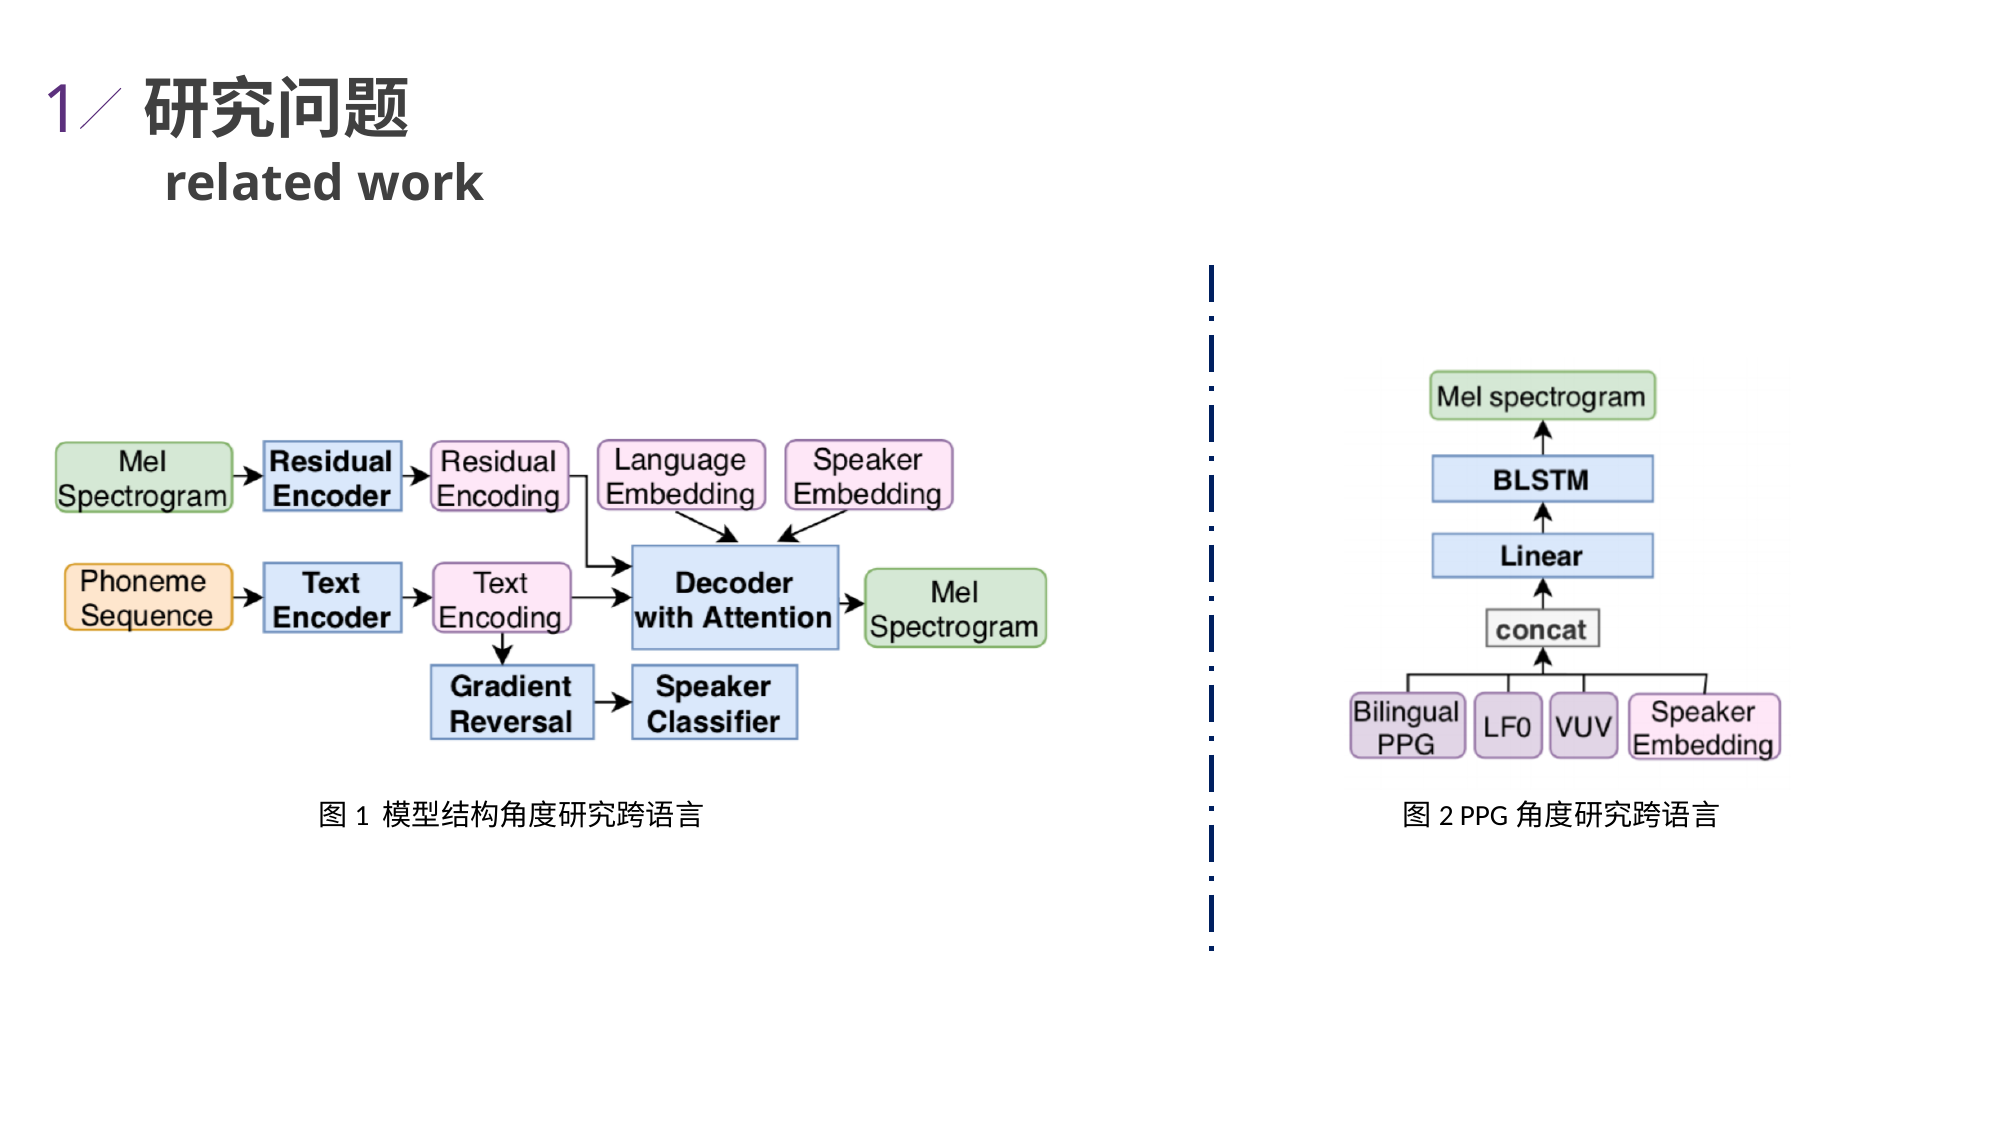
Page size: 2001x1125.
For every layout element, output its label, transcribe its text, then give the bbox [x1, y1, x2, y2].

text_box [80, 88, 121, 129]
text_box 图2 PPG角度研究跨语言 [1387, 790, 1796, 839]
picture [1344, 324, 1804, 790]
text_box 1 [27, 58, 96, 154]
picture [0, 396, 1097, 766]
text_box 研究问题 [128, 58, 425, 154]
text_box related work [0, 143, 1977, 218]
text_box 图1 模型结构角度研究跨语言 [303, 789, 738, 839]
